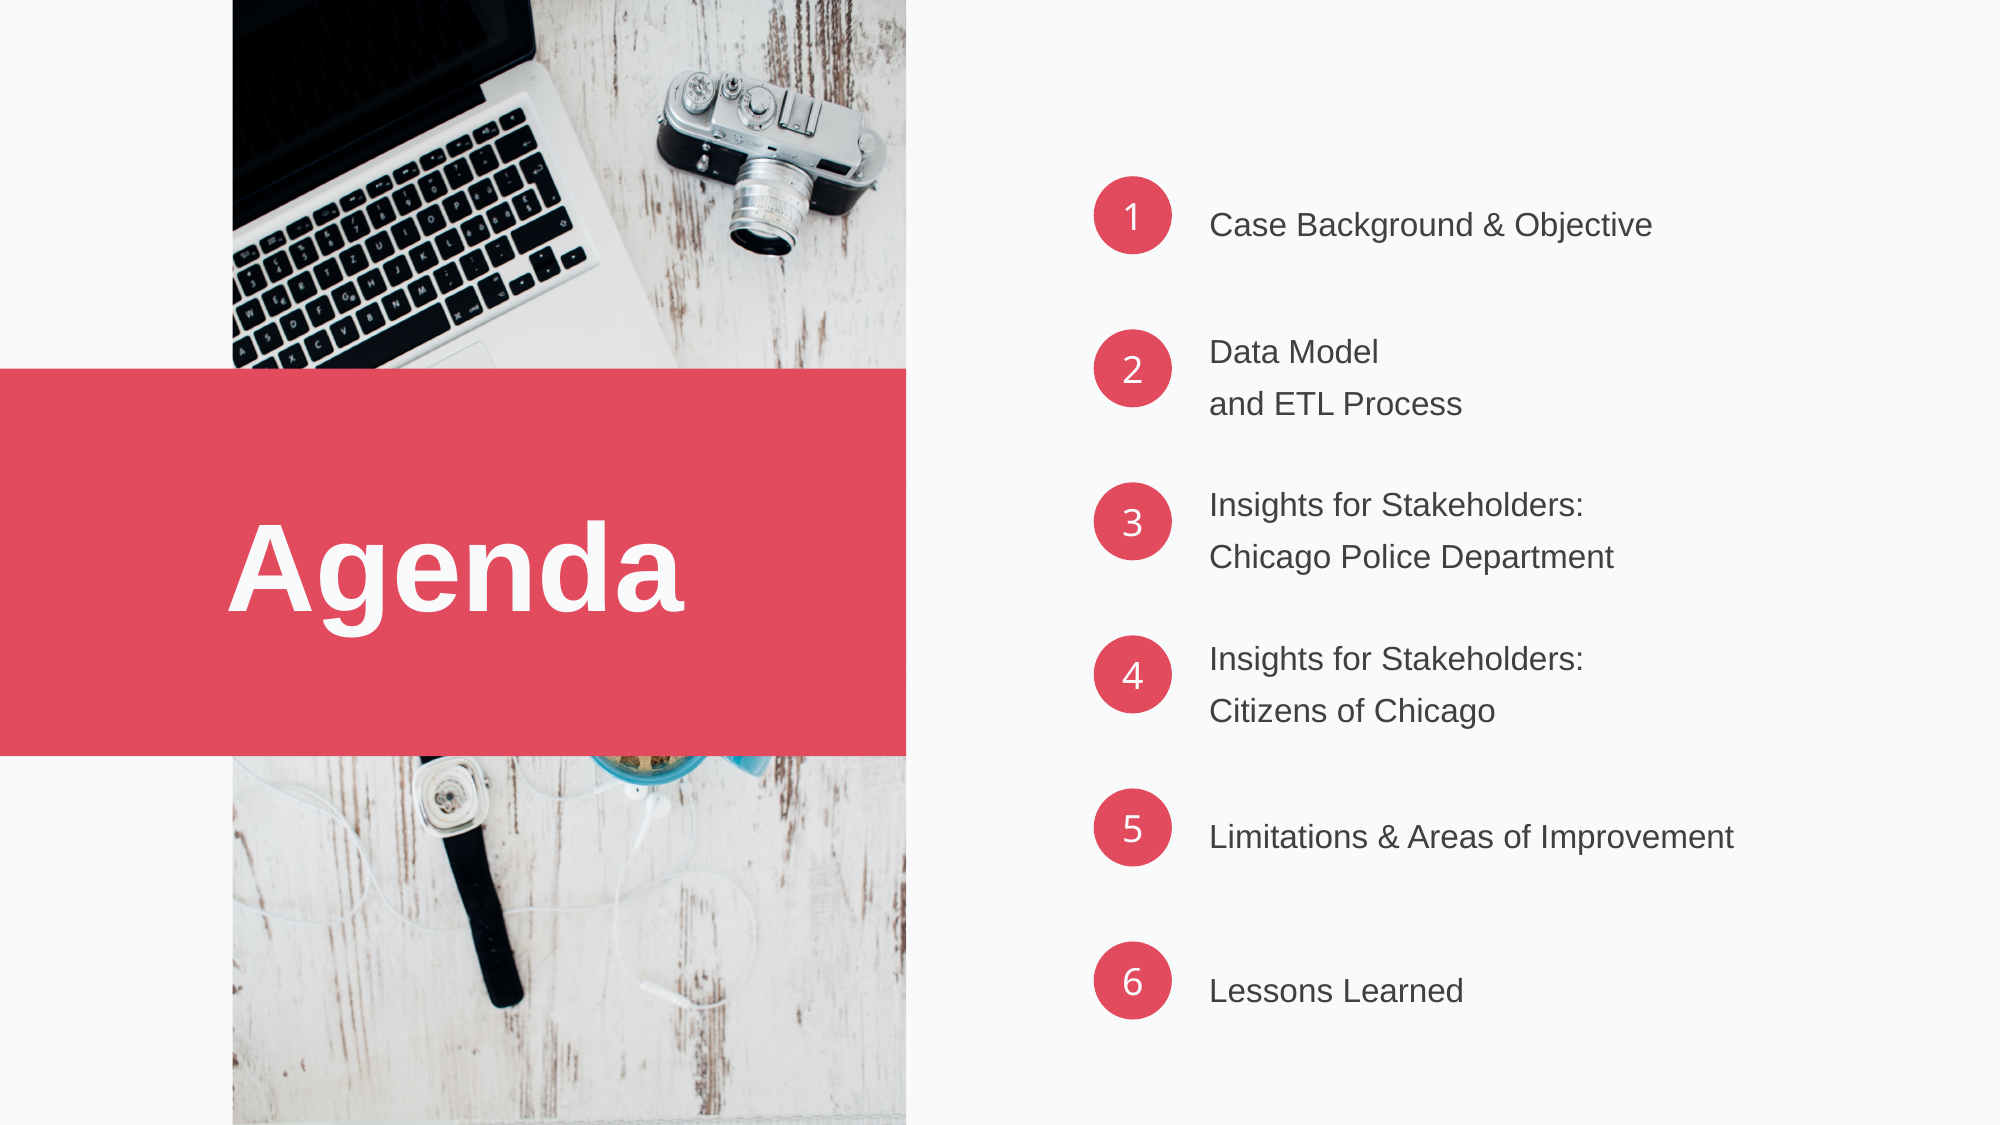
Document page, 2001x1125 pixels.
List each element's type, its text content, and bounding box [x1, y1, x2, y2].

text_box 6 [1093, 941, 1172, 1020]
text_box Limitations & Areas of Improvement [1194, 796, 1792, 863]
text_box Insights for Stakeholders: Chicago Police Department [1194, 463, 1792, 583]
text_box 1 [1093, 176, 1172, 255]
text_box Lessons Learned [1194, 949, 1792, 1016]
text_box [0, 368, 907, 757]
text_box 5 [1093, 788, 1172, 867]
text_box 4 [1093, 635, 1172, 714]
text_box [232, 0, 907, 368]
text_box [232, 757, 907, 1125]
text_box 3 [1093, 482, 1172, 561]
text_box Insights for Stakeholders: Citizens of Chicago [1194, 617, 1792, 737]
text_box Data Model and ETL Process [1194, 310, 1792, 430]
text_box Case Background & Objective [1194, 183, 1792, 251]
text_box Agenda [210, 479, 699, 644]
text_box 2 [1093, 329, 1172, 408]
